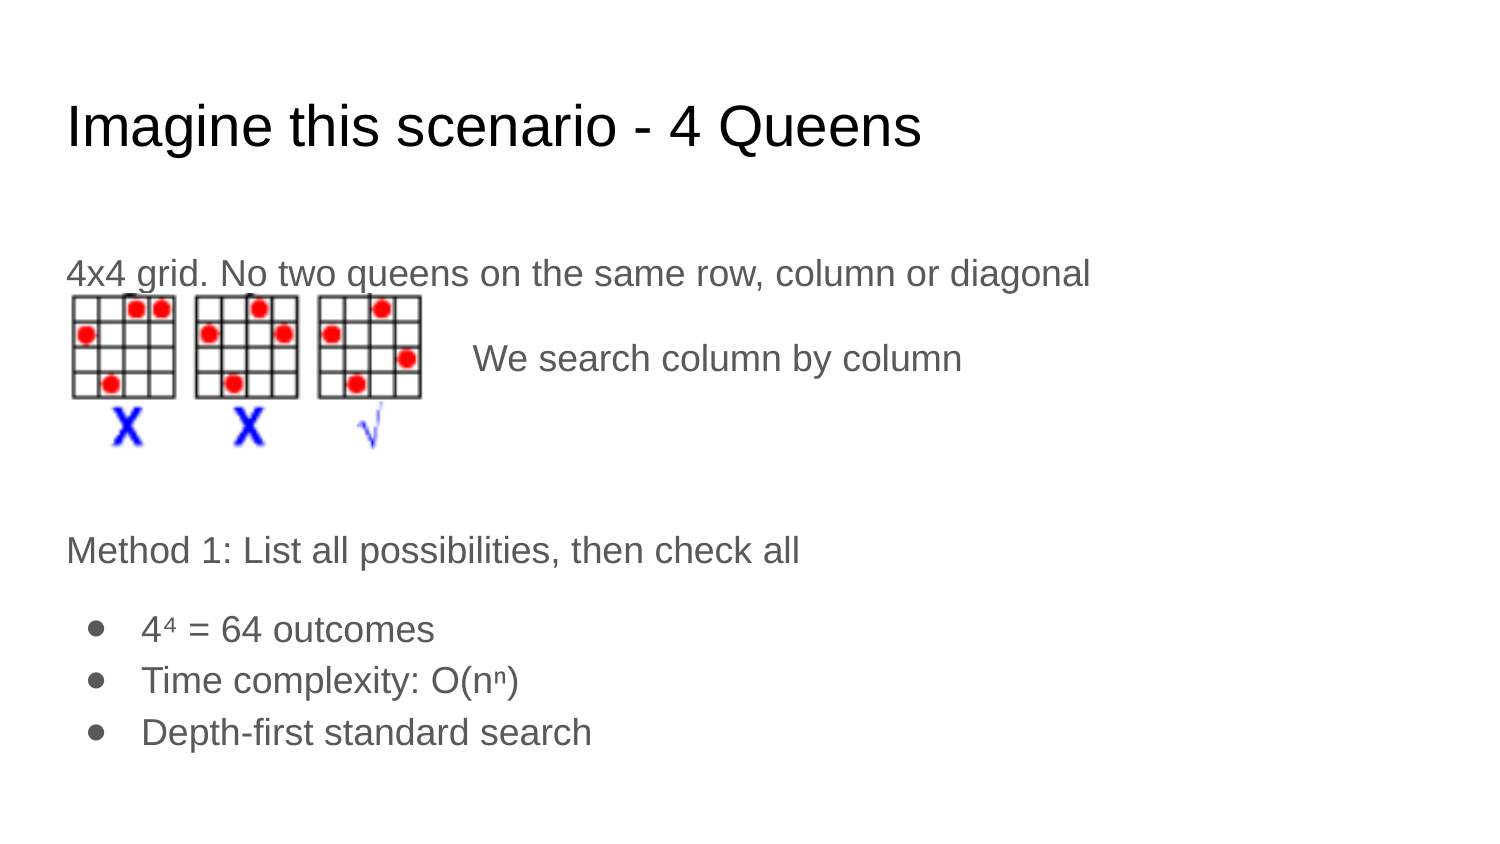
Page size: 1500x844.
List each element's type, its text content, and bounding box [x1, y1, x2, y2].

title Imagine this scenario - 4 Queens [51, 72, 1449, 167]
text_box Method 1: List all possibilities, then check all 4⁴ = 64 outcomes Time complexity: O(nⁿ) Depth-first standard search [51, 504, 964, 760]
list 4x4 grid. No two queens on the same row, column or diagonal We search column by column [51, 189, 1449, 750]
picture [68, 293, 437, 451]
